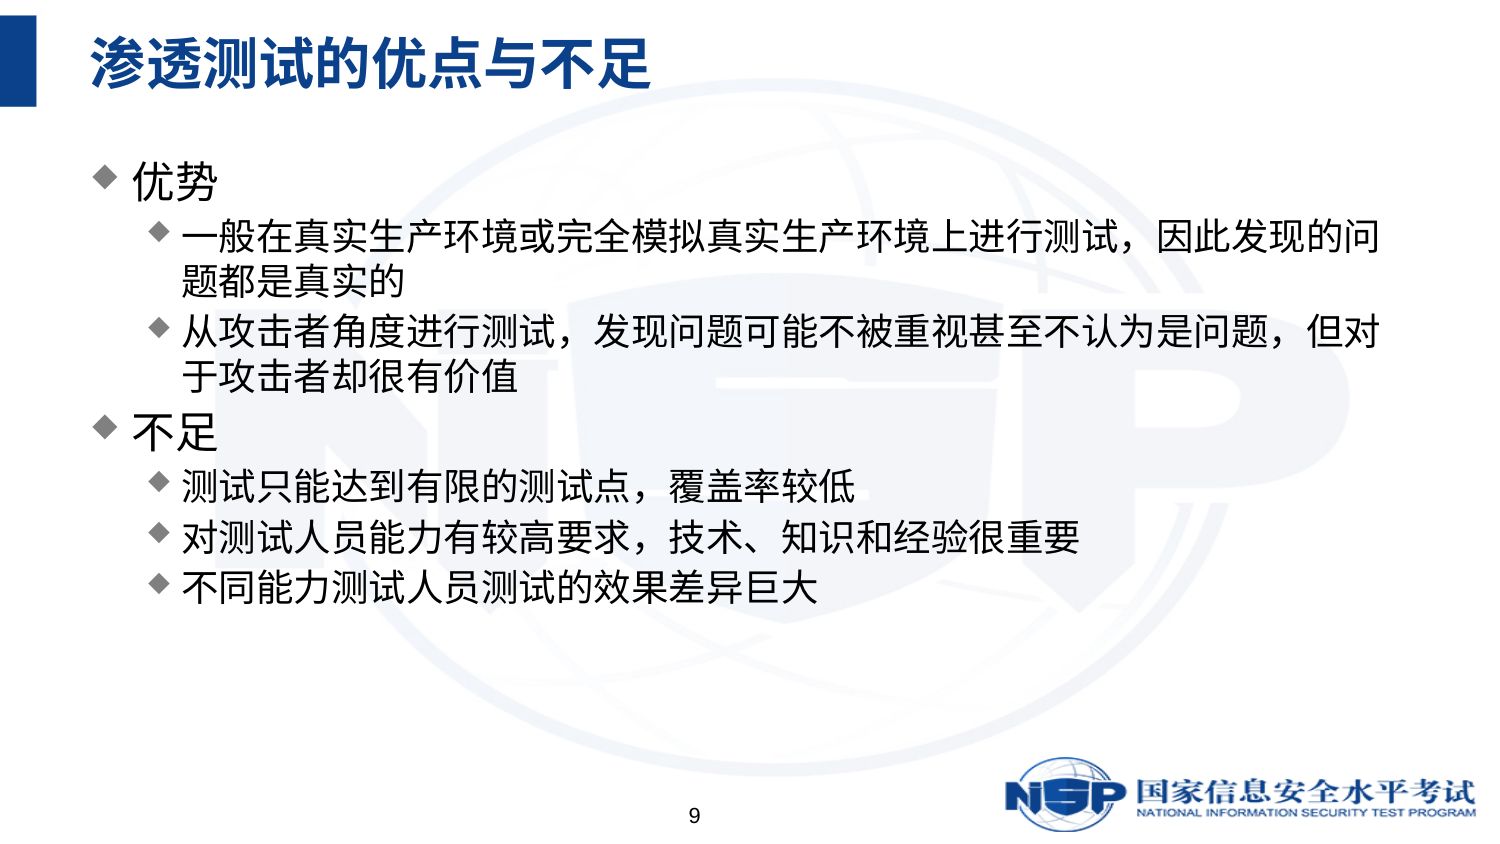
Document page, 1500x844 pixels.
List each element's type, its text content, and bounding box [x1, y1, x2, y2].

title 渗透测试的优点与不足 [74, 17, 1426, 107]
picture [0, 0, 1500, 844]
list 优势 一般在真实生产环境或完全模拟真实生产环境上进行测试，因此发现的问题都是真实的 从攻击者角度进行测试，发现问题可能不被重视甚至不认为是问题，但对于攻击者却很有价值 不足 测试只能达到有限的测试点，覆盖率较低 对测试人员能力有较高要求，技术、知识和经验很重要 不同能力测试人员测试的效果差异巨大 [74, 147, 1426, 742]
